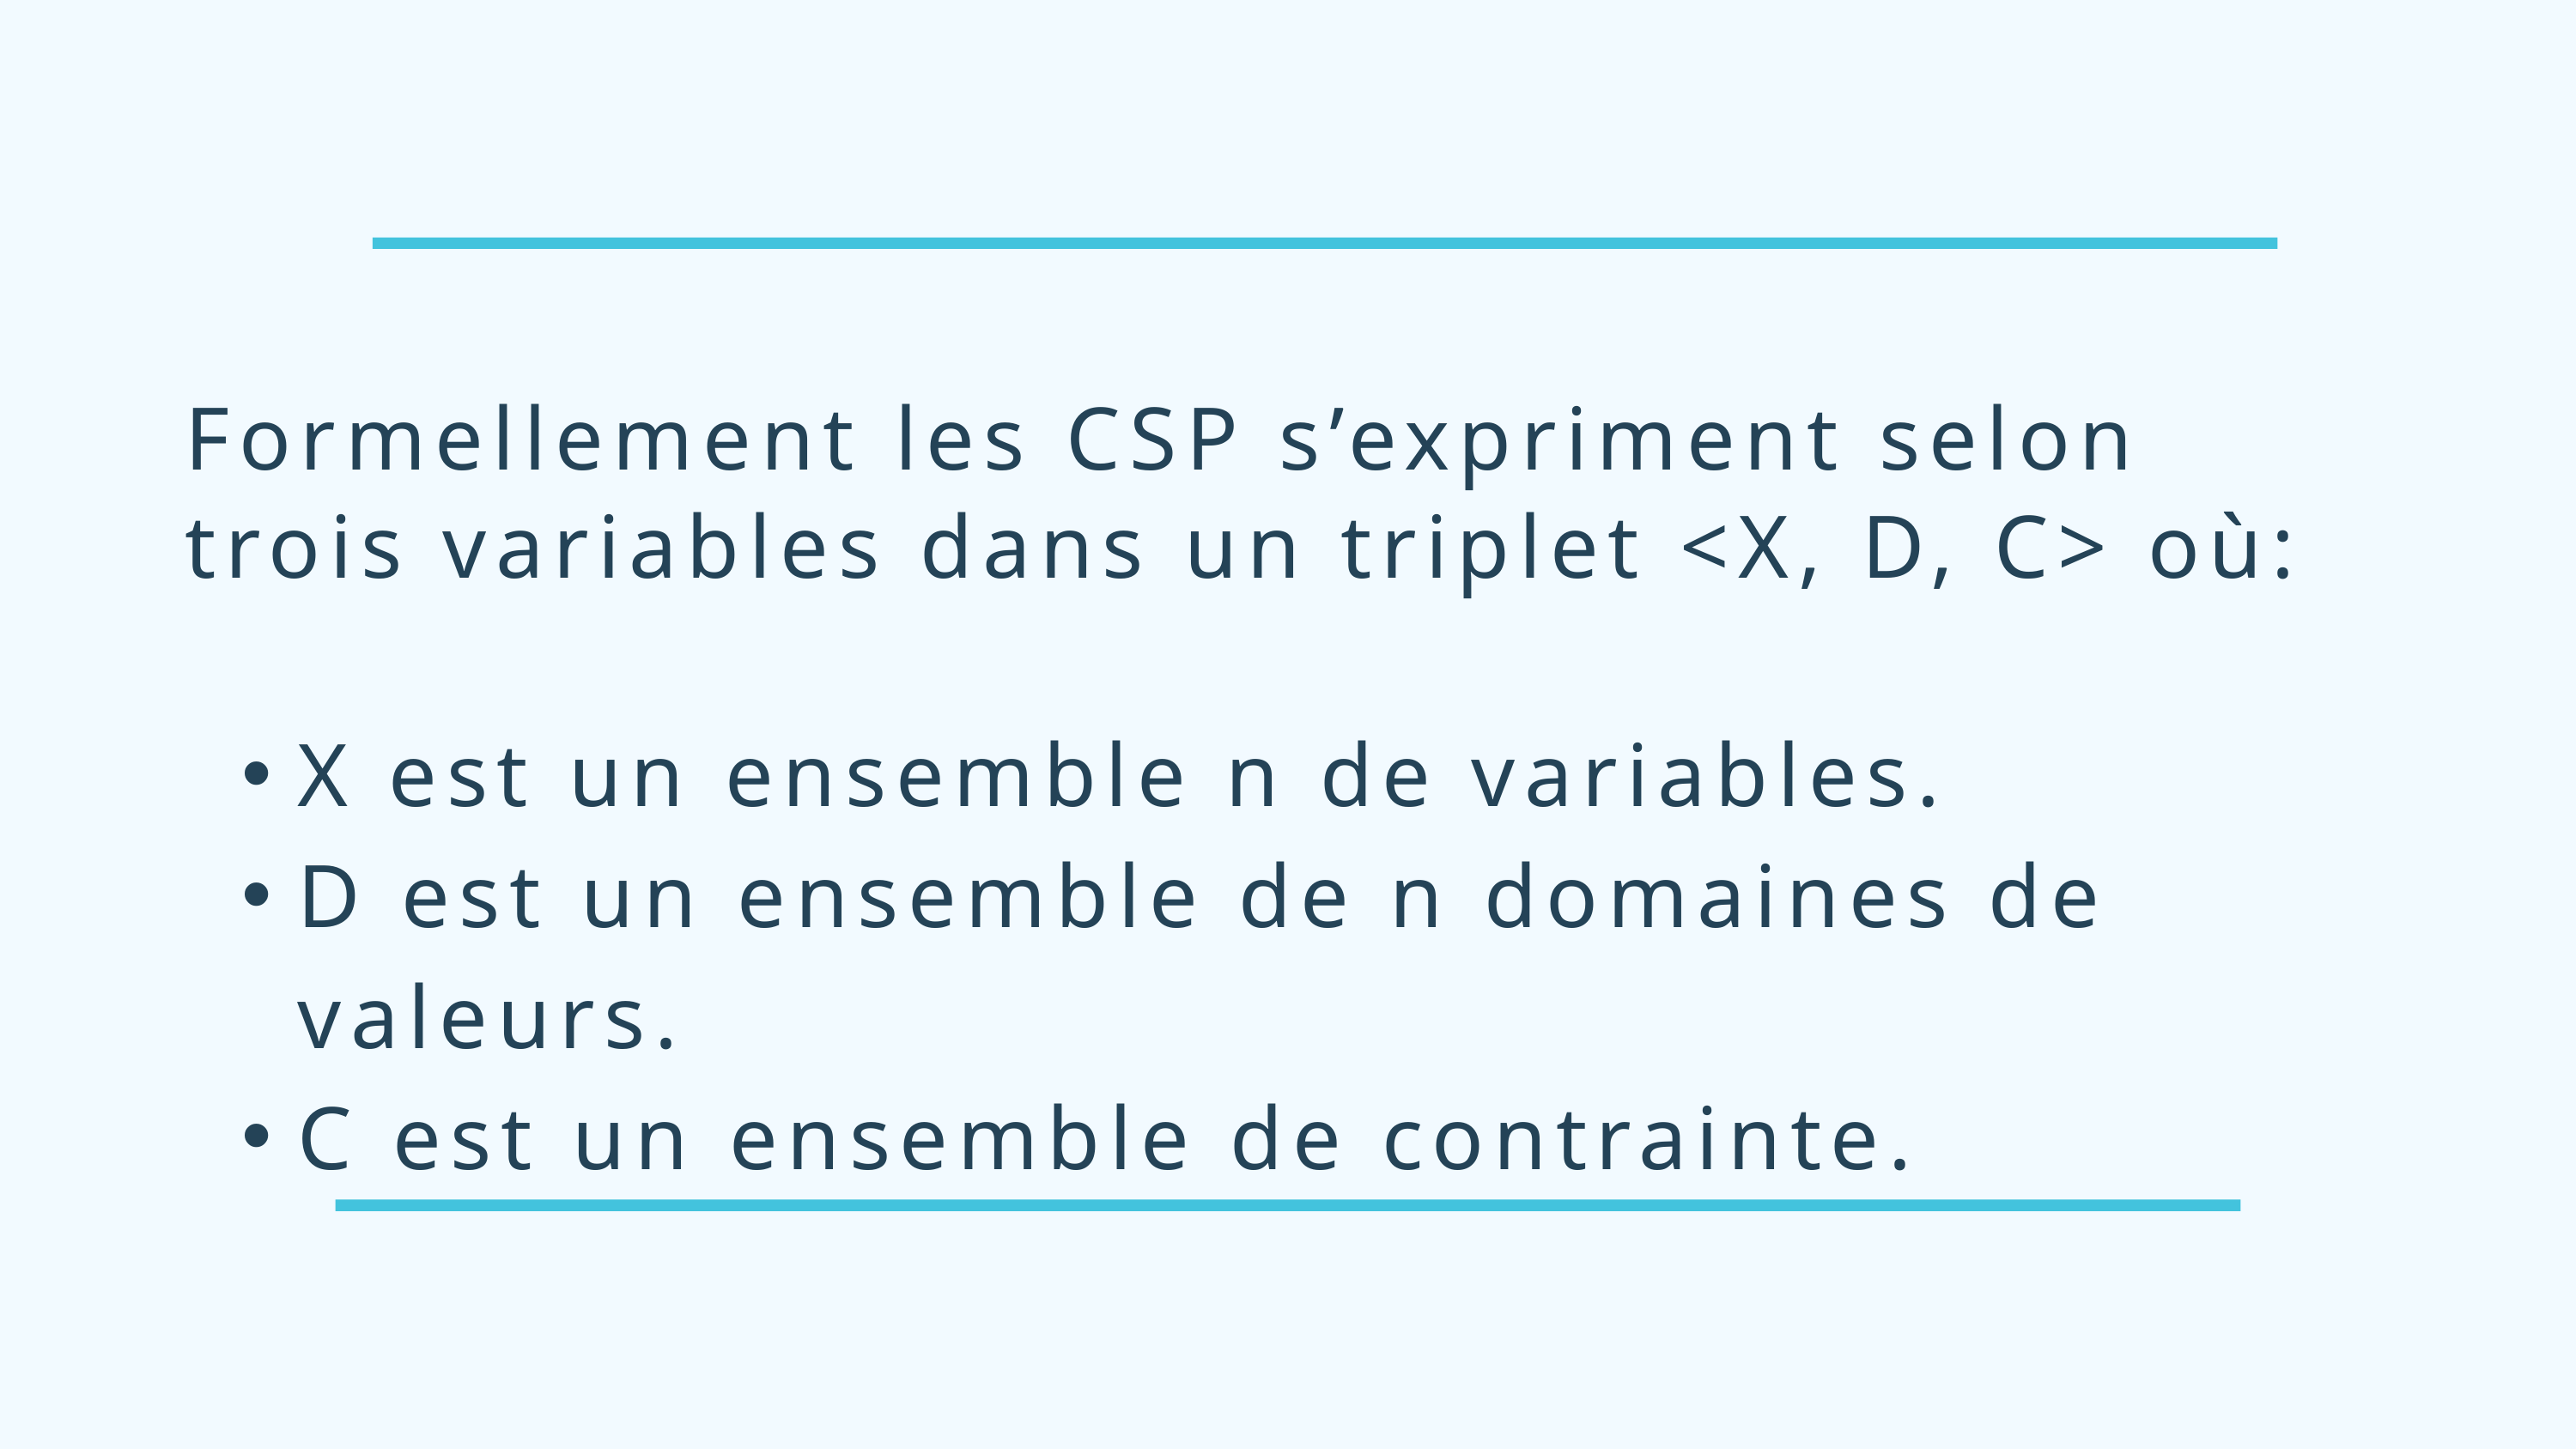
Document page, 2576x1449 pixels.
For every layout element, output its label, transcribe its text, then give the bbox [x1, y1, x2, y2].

text_box Formellement les CSP s’expriment selon trois variables dans un triplet <X, D, C> où: X est un ensemble n de variables. D est un ensemble de n domaines de valeurs. C est un ensemble de contrainte. [185, 379, 2391, 1187]
text_box [372, 237, 2278, 249]
text_box [335, 1199, 2241, 1211]
